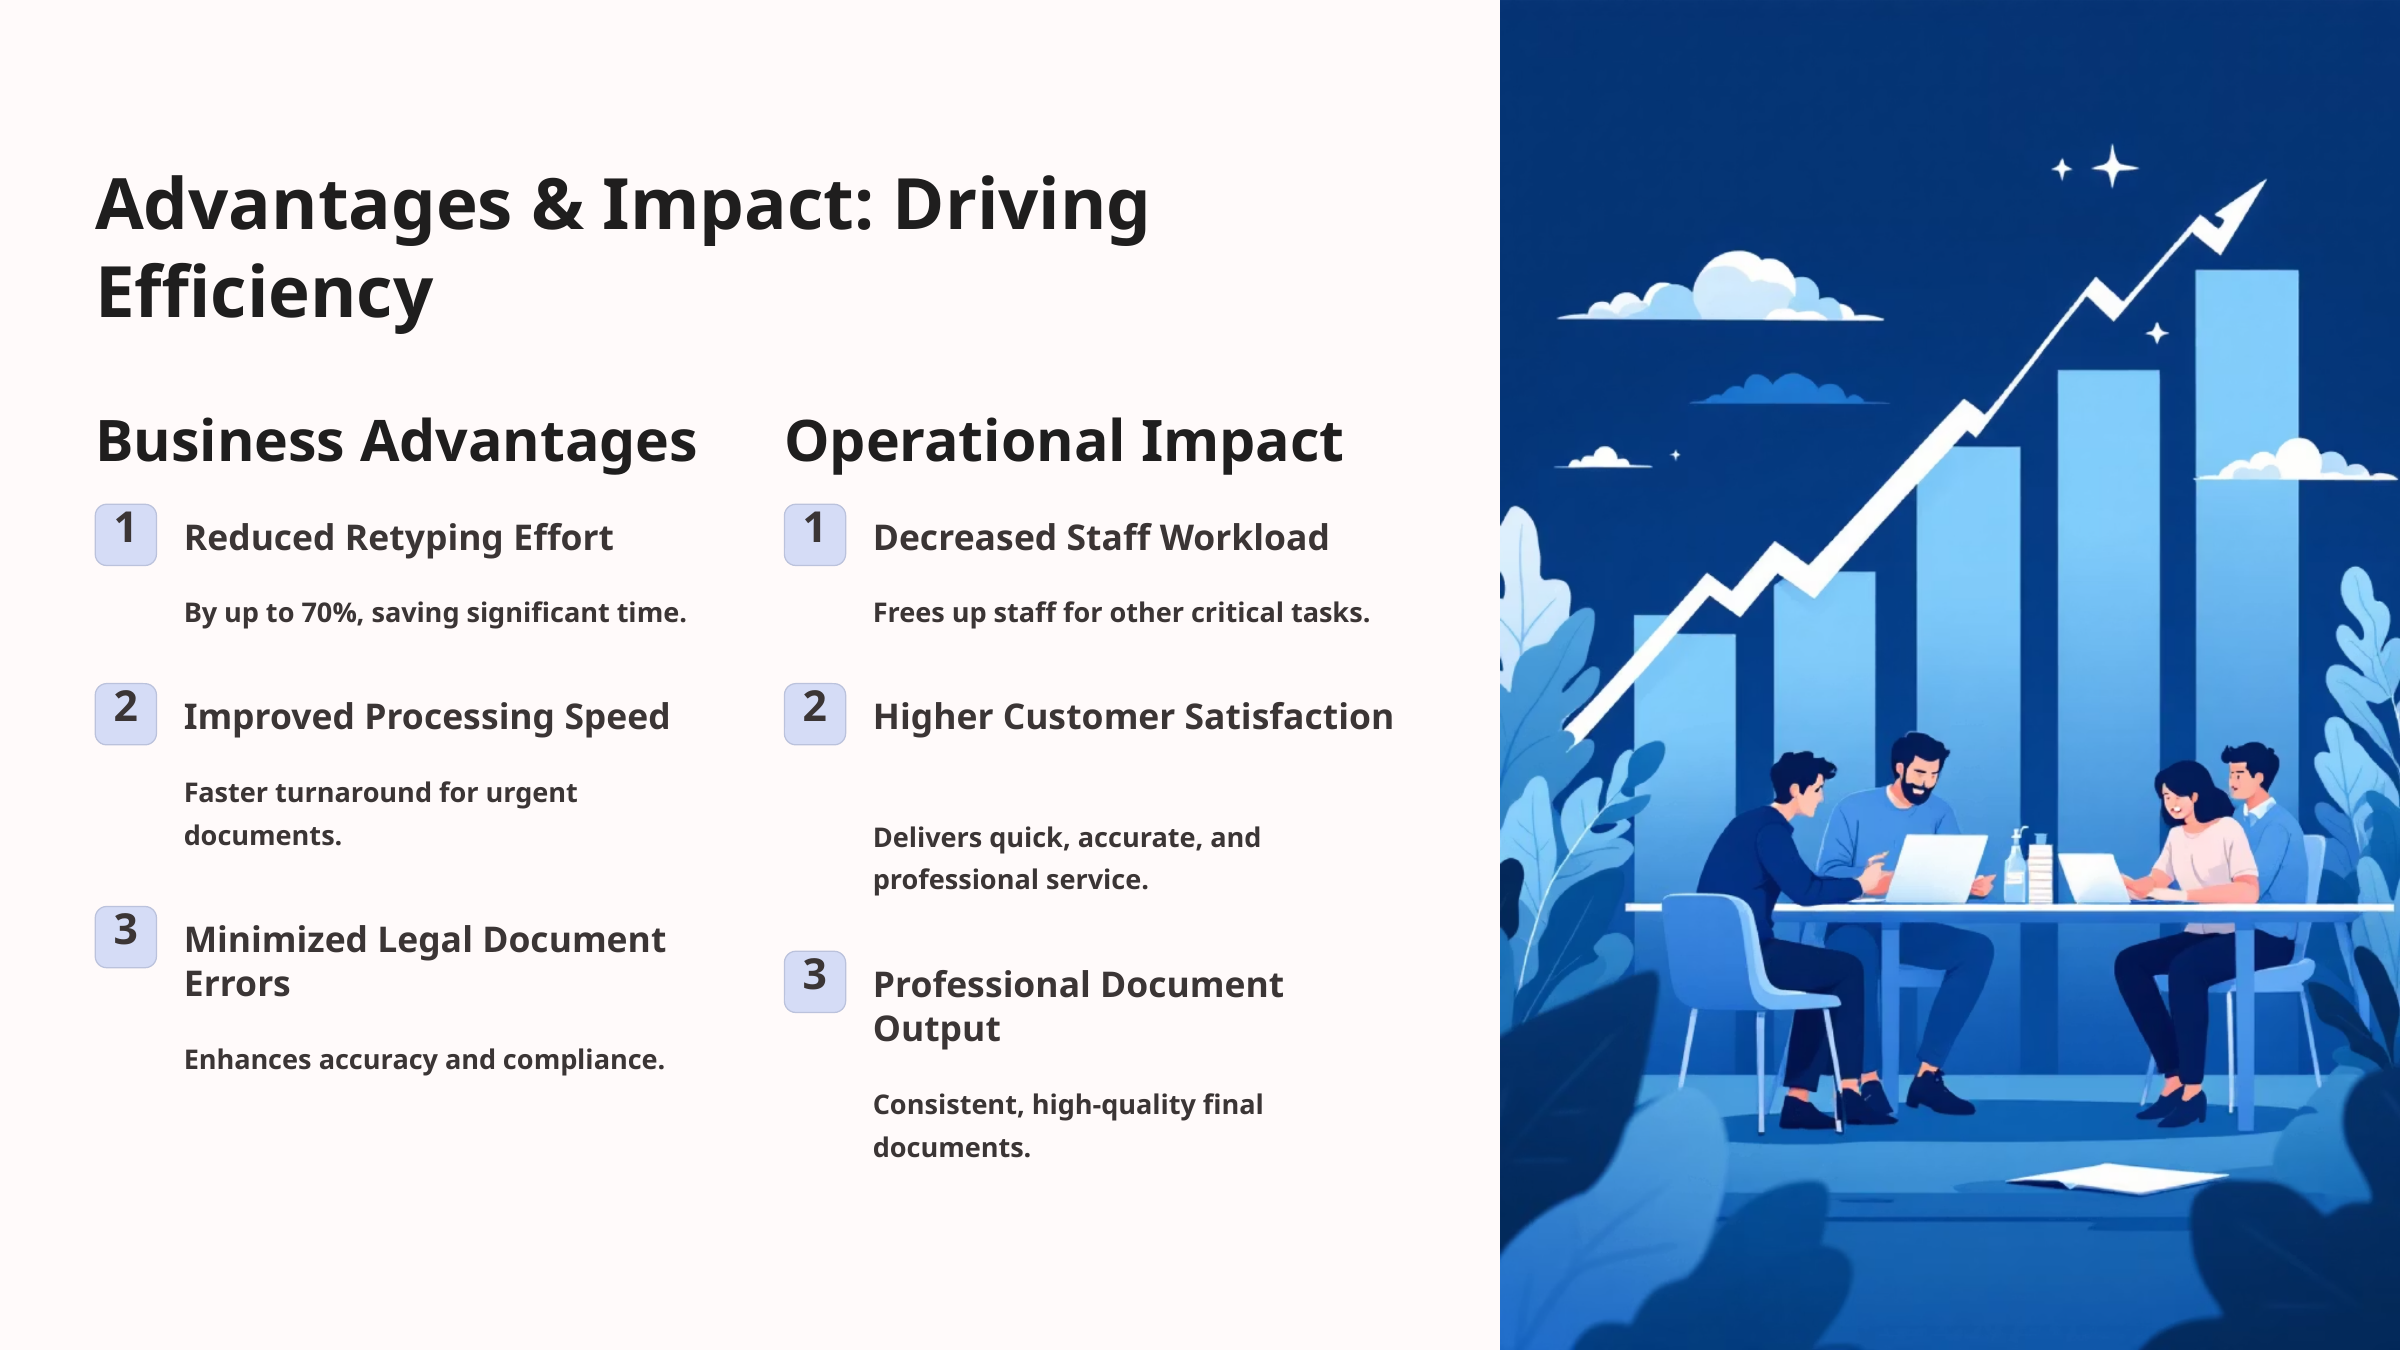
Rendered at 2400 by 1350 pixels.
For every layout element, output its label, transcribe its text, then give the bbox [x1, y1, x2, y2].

text_box [95, 906, 157, 968]
text_box Advantages & Impact: Driving Efficiency [95, 154, 1405, 334]
text_box Delivers quick, accurate, and professional service. [872, 809, 1406, 897]
text_box Business Advantages [95, 402, 709, 474]
text_box Professional Document Output [872, 960, 1406, 1051]
text_box [784, 504, 846, 566]
text_box Higher Customer Satisfaction [872, 692, 1406, 783]
text_box [784, 951, 846, 1013]
text_box Decreased Staff Workload [872, 513, 1346, 559]
text_box 2 [793, 687, 837, 742]
text_box 3 [793, 954, 837, 1009]
text_box 1 [793, 507, 837, 562]
text_box Improved Processing Speed [183, 692, 689, 738]
text_box Enhances accuracy and compliance. [183, 1032, 717, 1077]
text_box [95, 504, 157, 566]
text_box [784, 683, 846, 745]
text_box 1 [104, 507, 148, 562]
text_box Faster turnaround for urgent documents. [183, 764, 717, 852]
text_box 2 [104, 687, 148, 742]
text_box [95, 683, 157, 745]
text_box 3 [104, 910, 148, 964]
text_box Operational Impact [784, 402, 1358, 474]
text_box Consistent, high-quality final documents. [872, 1077, 1406, 1165]
text_box Reduced Retyping Effort [183, 513, 633, 559]
picture [1499, 0, 2400, 1350]
text_box By up to 70%, saving significant time. [183, 585, 717, 630]
text_box Minimized Legal Document Errors [183, 915, 717, 1006]
text_box Frees up staff for other critical tasks. [872, 585, 1406, 630]
